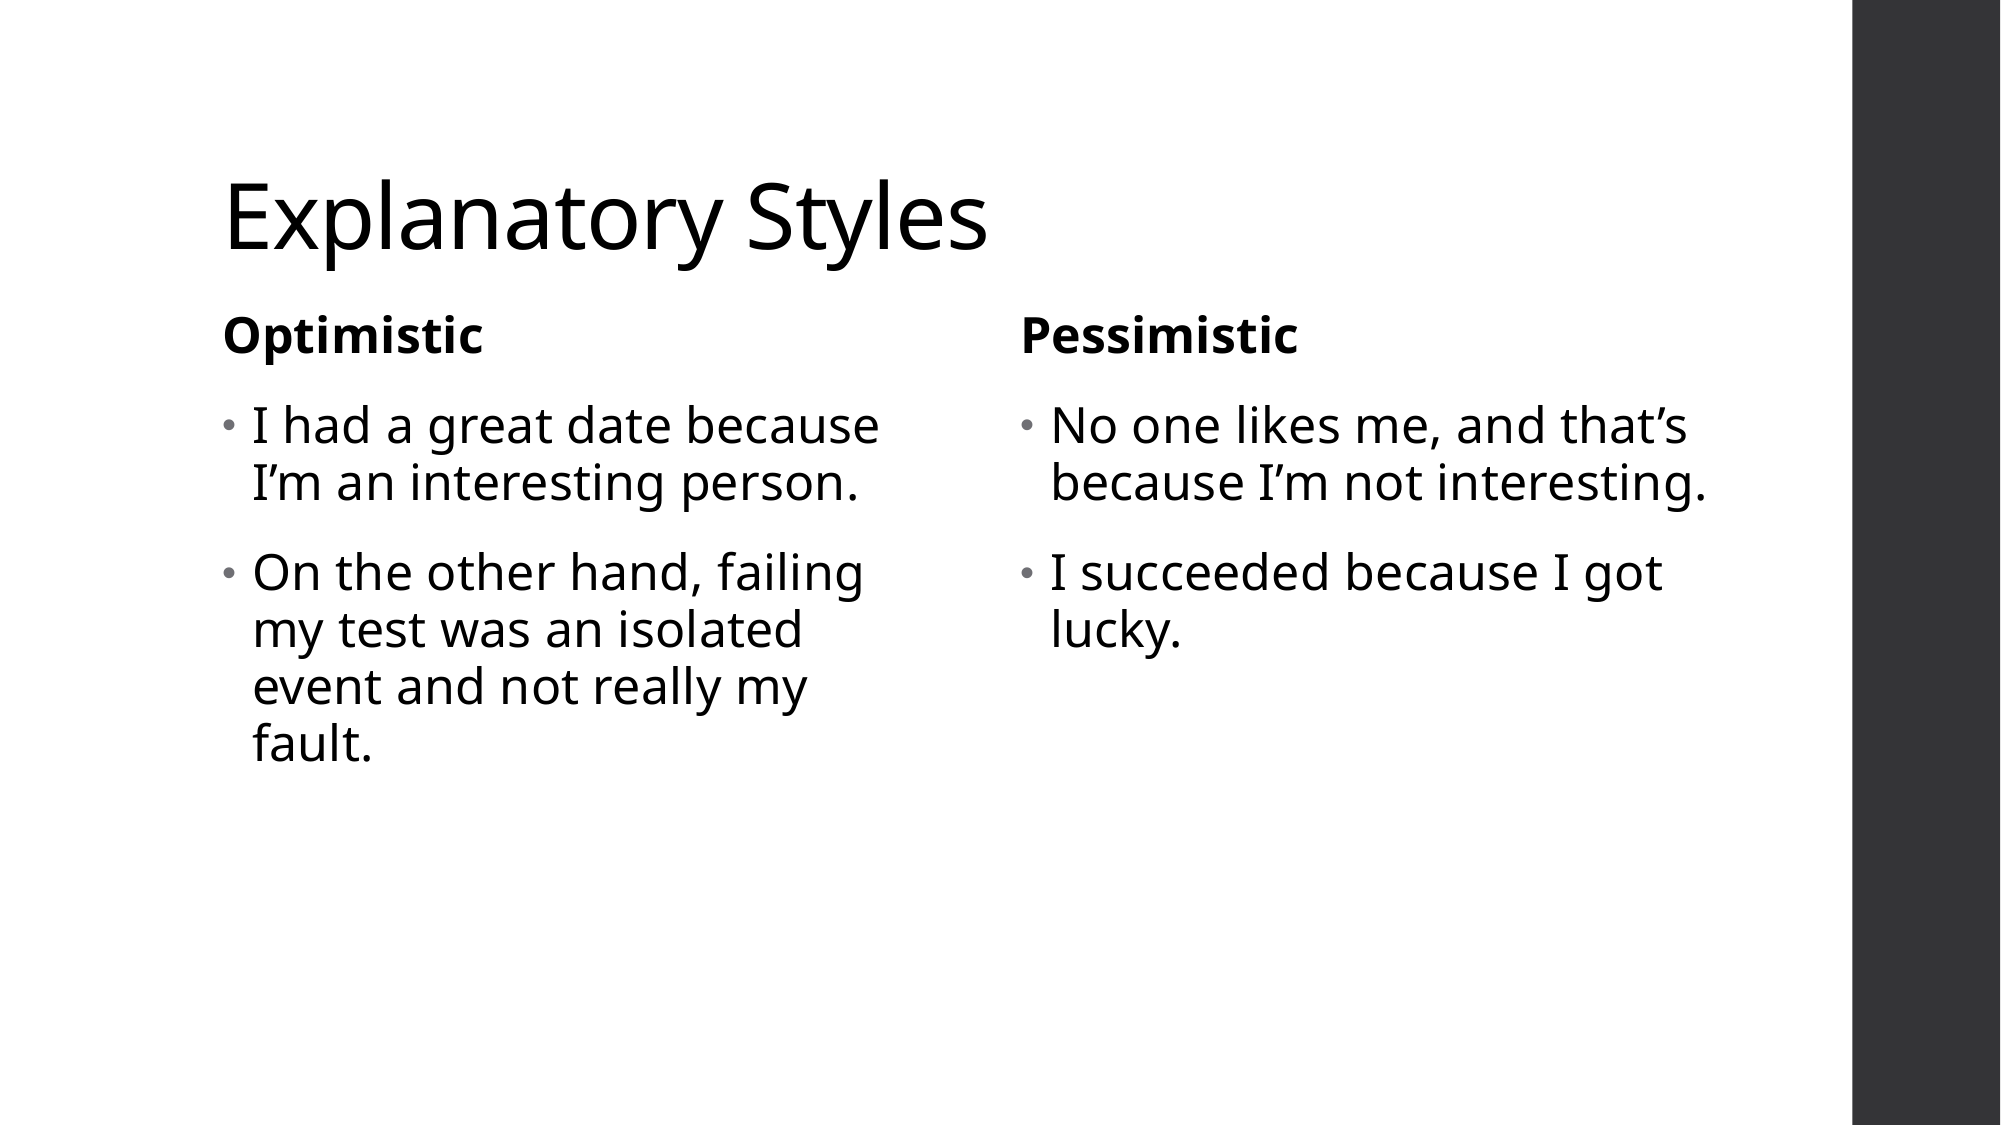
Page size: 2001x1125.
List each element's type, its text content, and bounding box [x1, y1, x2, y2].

list Optimistic I had a great date because I’m an interesting person. On the other hand, failing my test was an isolated event and not really my fault. [206, 299, 942, 1053]
list Pessimistic No one likes me, and that’s because I’m not interesting. I succeeded because I got lucky. [1005, 299, 1740, 1014]
title Explanatory Styles [206, 60, 1797, 278]
